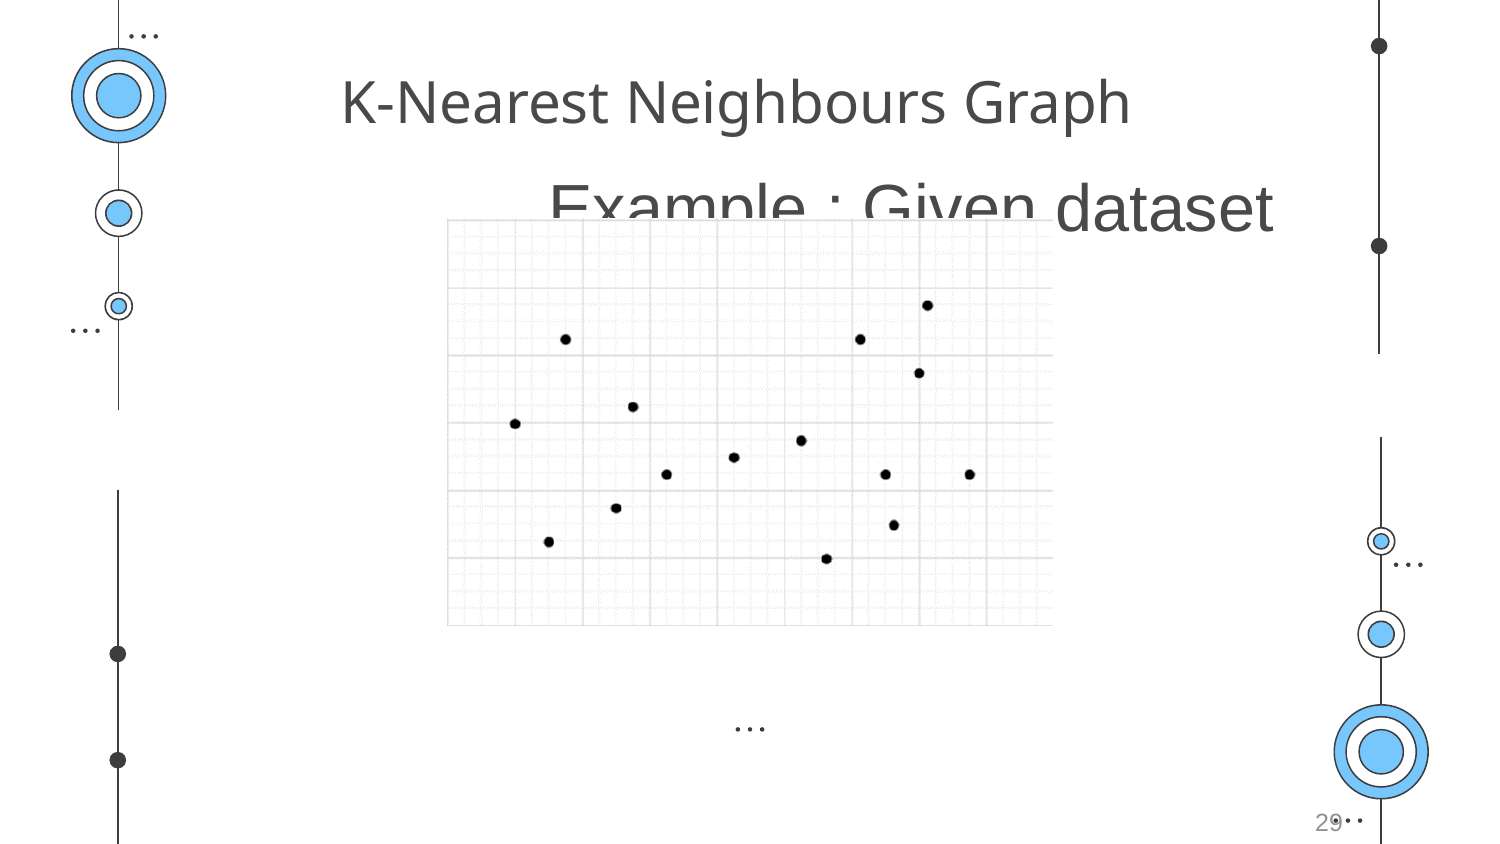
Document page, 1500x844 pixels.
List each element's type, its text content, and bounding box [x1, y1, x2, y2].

subtitle Example : Given dataset [533, 149, 1323, 336]
picture [447, 218, 1053, 626]
title K-Nearest Neighbours Graph [277, 50, 1197, 147]
slide_number 29 [1020, 798, 1359, 844]
